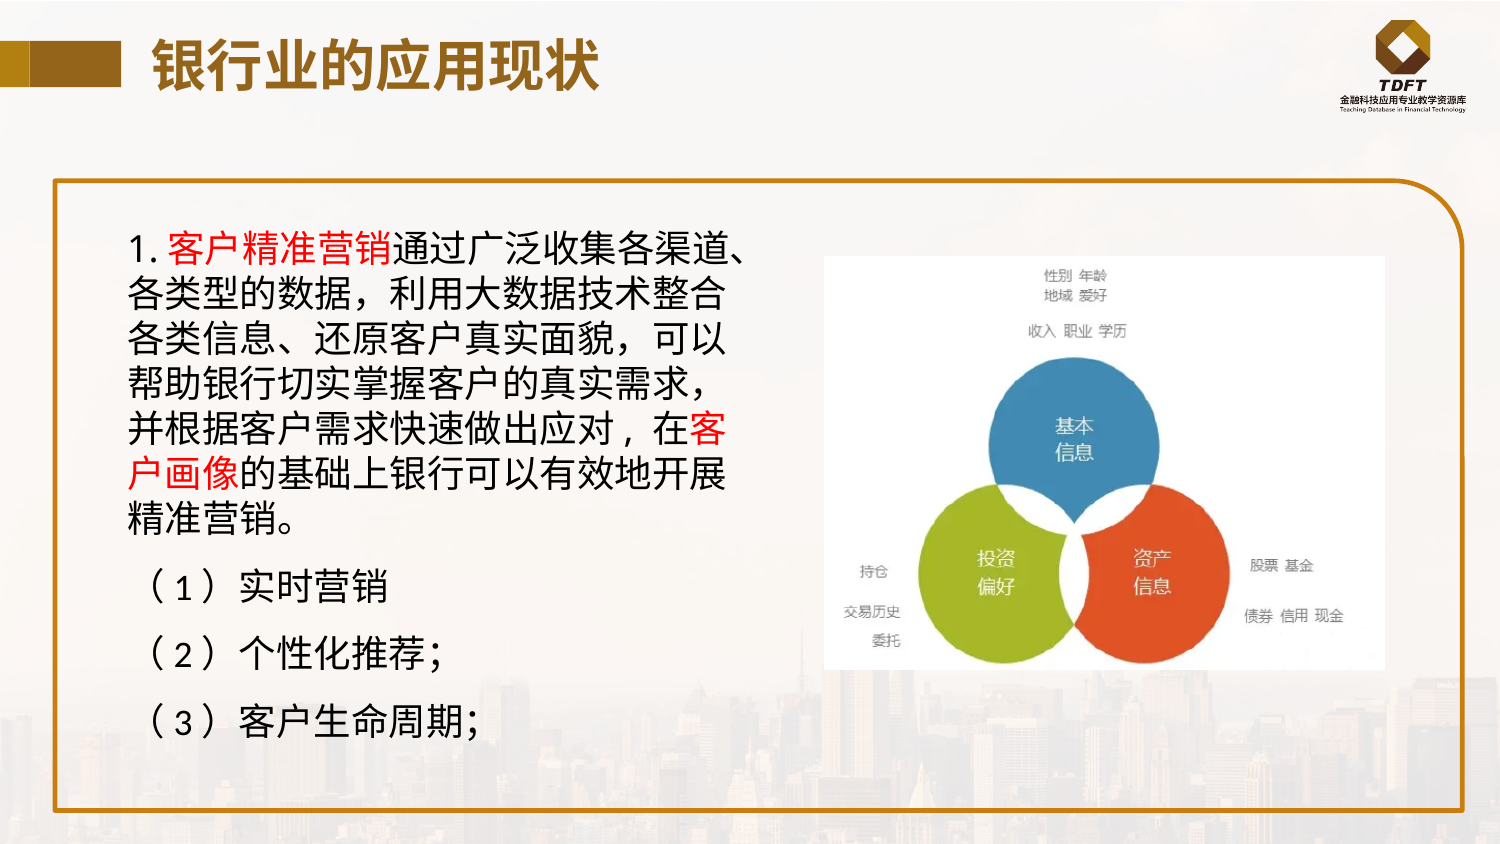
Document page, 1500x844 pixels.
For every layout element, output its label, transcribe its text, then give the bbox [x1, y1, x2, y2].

text_box [52, 178, 1465, 813]
text_box [0, 39, 28, 89]
text_box [28, 39, 123, 89]
title 银行业的应用现状 [135, 19, 763, 110]
picture [0, 1, 1500, 844]
text_box [121, 127, 420, 218]
text_box 1.客户精准营销通过广泛收集各渠道、各类型的数据，利用大数据技术整合各类信息、还原客户真实面貌，可以帮助银行切实掌握客户的真实需求，并根据客户需求快速做出应对, 在客户画像的基础上银行可以有效地开展精准营销。 （1）实时营销 （2）个性化推荐； （3）客户生命周期； [112, 218, 763, 774]
